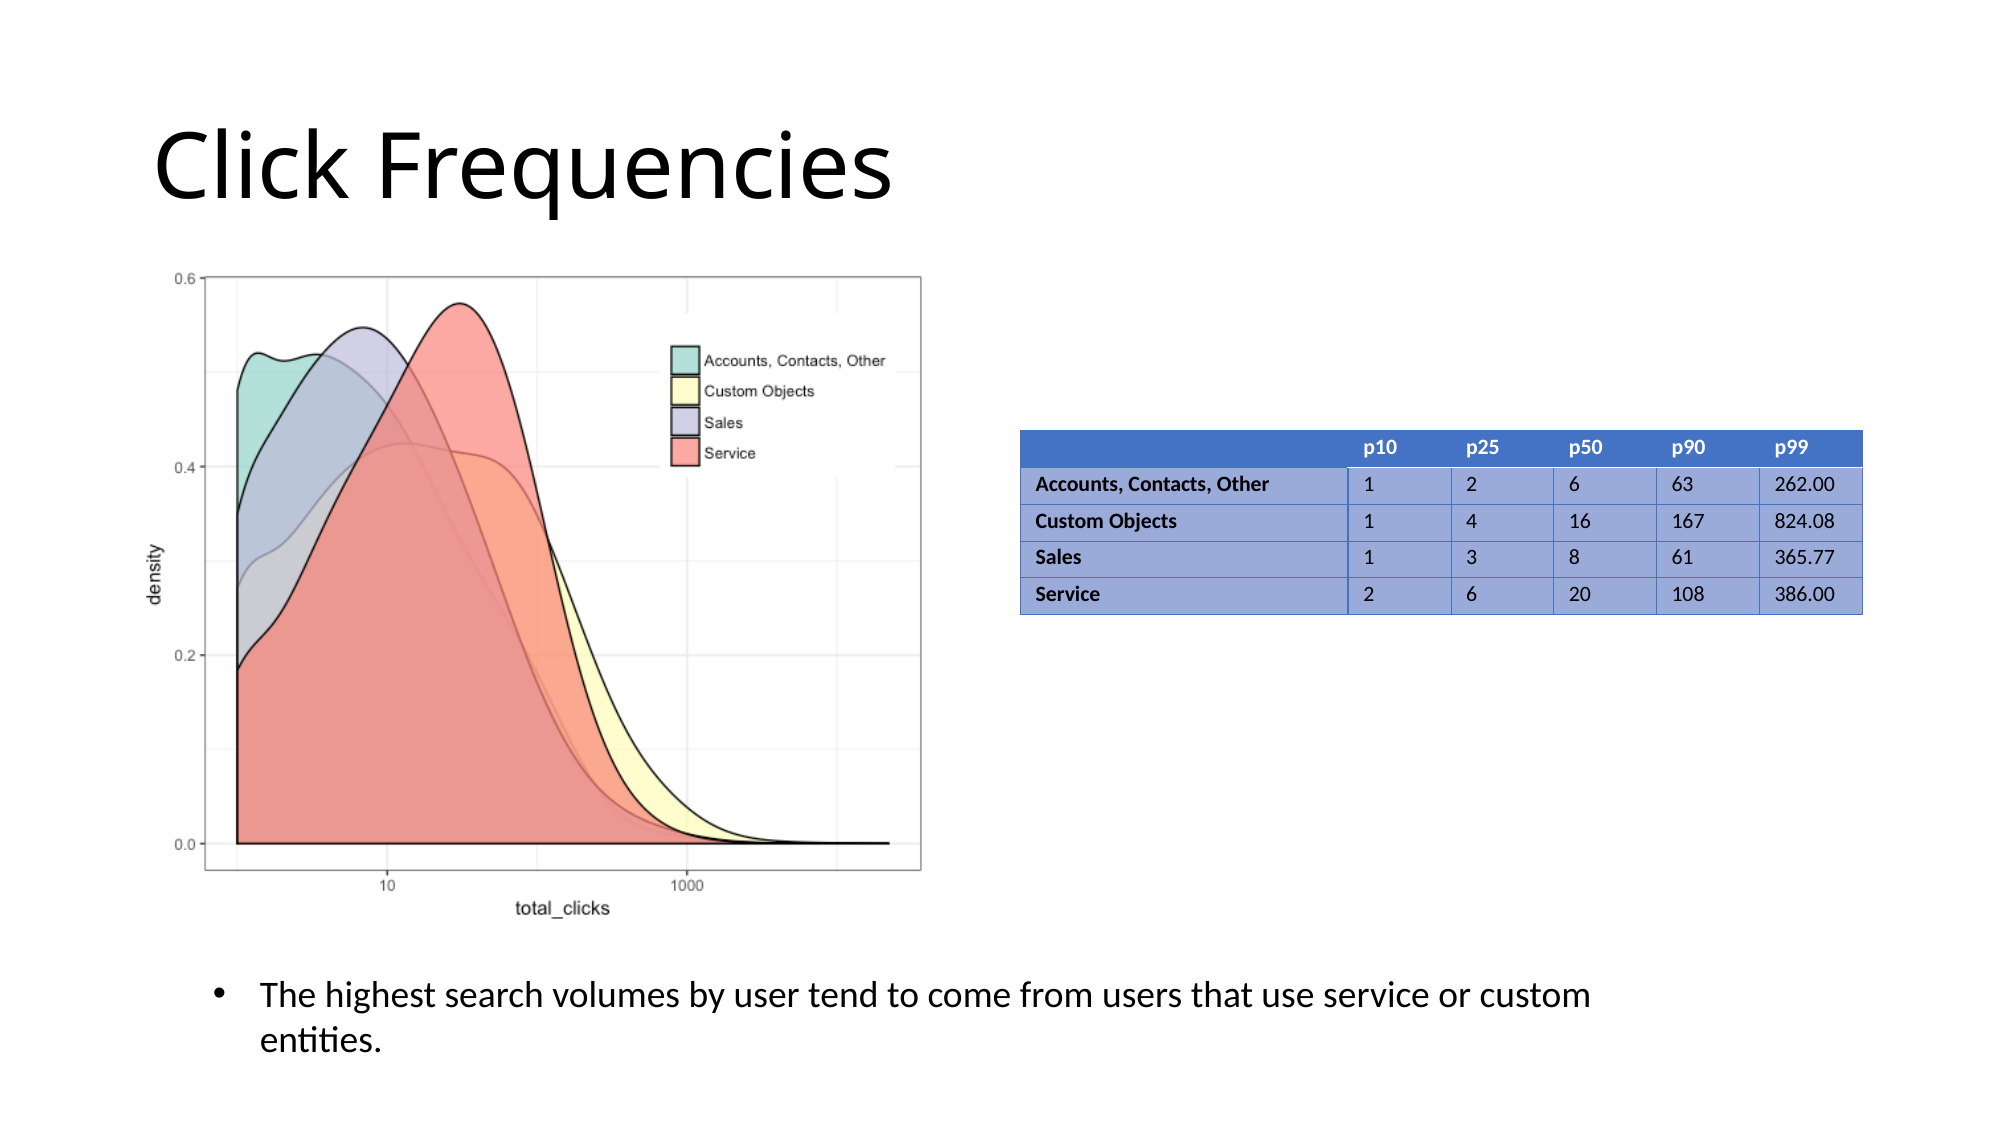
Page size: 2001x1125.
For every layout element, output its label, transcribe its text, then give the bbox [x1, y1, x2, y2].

table_header p10 [1349, 431, 1451, 467]
table_cell 386.00 [1760, 578, 1862, 614]
table_cell 61 [1657, 542, 1759, 577]
table_cell 167 [1657, 505, 1759, 541]
table_cell 6 [1554, 468, 1656, 504]
table_cell 365.77 [1760, 542, 1862, 577]
table_cell 16 [1554, 505, 1656, 541]
table_cell Sales [1021, 542, 1347, 577]
table_cell 262.00 [1760, 468, 1862, 504]
table_cell 3 [1452, 542, 1553, 577]
table_header [1021, 431, 1347, 467]
table_cell 2 [1452, 468, 1553, 504]
table_cell Service [1021, 578, 1347, 614]
table_header p90 [1657, 431, 1759, 467]
table_header p50 [1554, 431, 1656, 467]
table_header p25 [1452, 431, 1553, 467]
table_header p99 [1760, 431, 1862, 467]
table_cell 63 [1657, 468, 1759, 504]
table_cell Custom Objects [1021, 505, 1347, 541]
table_cell 4 [1452, 505, 1553, 541]
table_cell 8 [1554, 542, 1656, 577]
table_cell 6 [1452, 578, 1553, 614]
table_cell 1 [1349, 505, 1451, 541]
title Click Frequencies [137, 59, 1863, 278]
text_box The highest search volumes by user tend to come from users that use service or custom entities. [198, 962, 1675, 1068]
picture [137, 267, 931, 929]
table_cell 108 [1657, 578, 1759, 614]
table_cell 1 [1349, 542, 1451, 577]
table_cell Accounts, Contacts, Other [1021, 468, 1347, 504]
table_cell 20 [1554, 578, 1656, 614]
table_cell 824.08 [1760, 505, 1862, 541]
table_cell 1 [1349, 468, 1451, 504]
table_cell 2 [1349, 578, 1451, 614]
